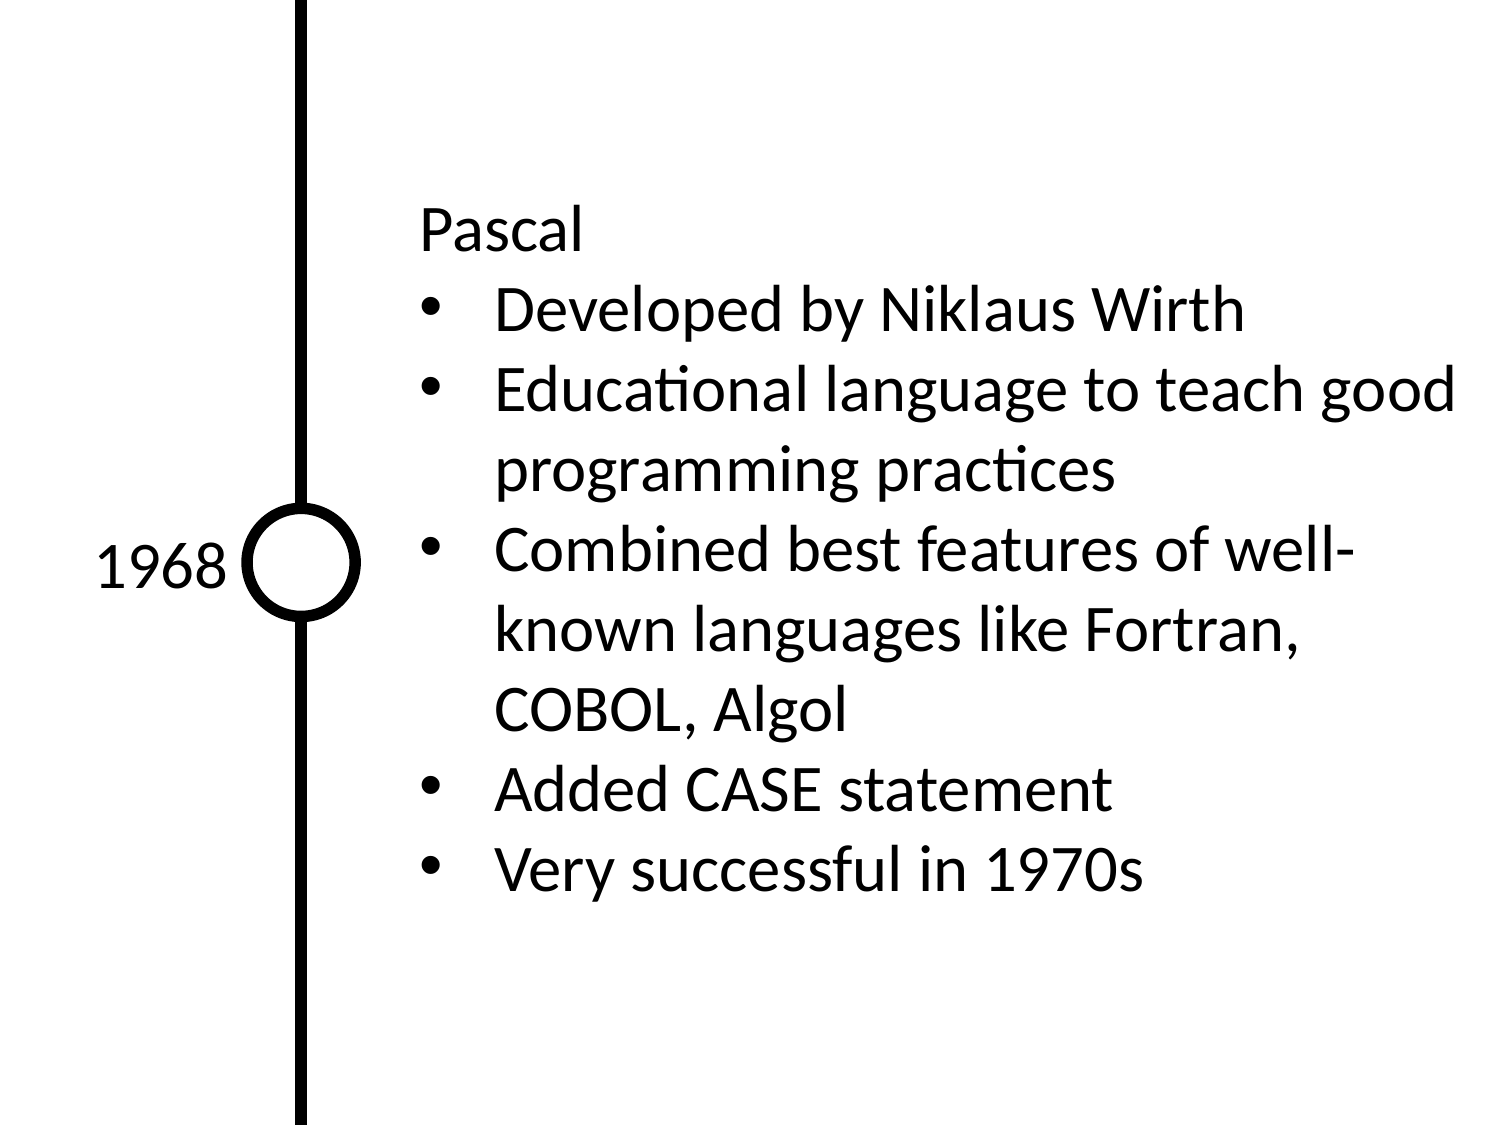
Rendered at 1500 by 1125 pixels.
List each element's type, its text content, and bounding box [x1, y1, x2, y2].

text_box [302, 507, 357, 618]
text_box 1968 [78, 514, 244, 610]
text_box [245, 507, 300, 618]
text_box Pascal Developed by Niklaus Wirth Educational language to teach good programming practices Combined best features of well-known languages like Fortran, COBOL, Algol Added CASE statement Very successful in 1970s [404, 177, 1500, 912]
